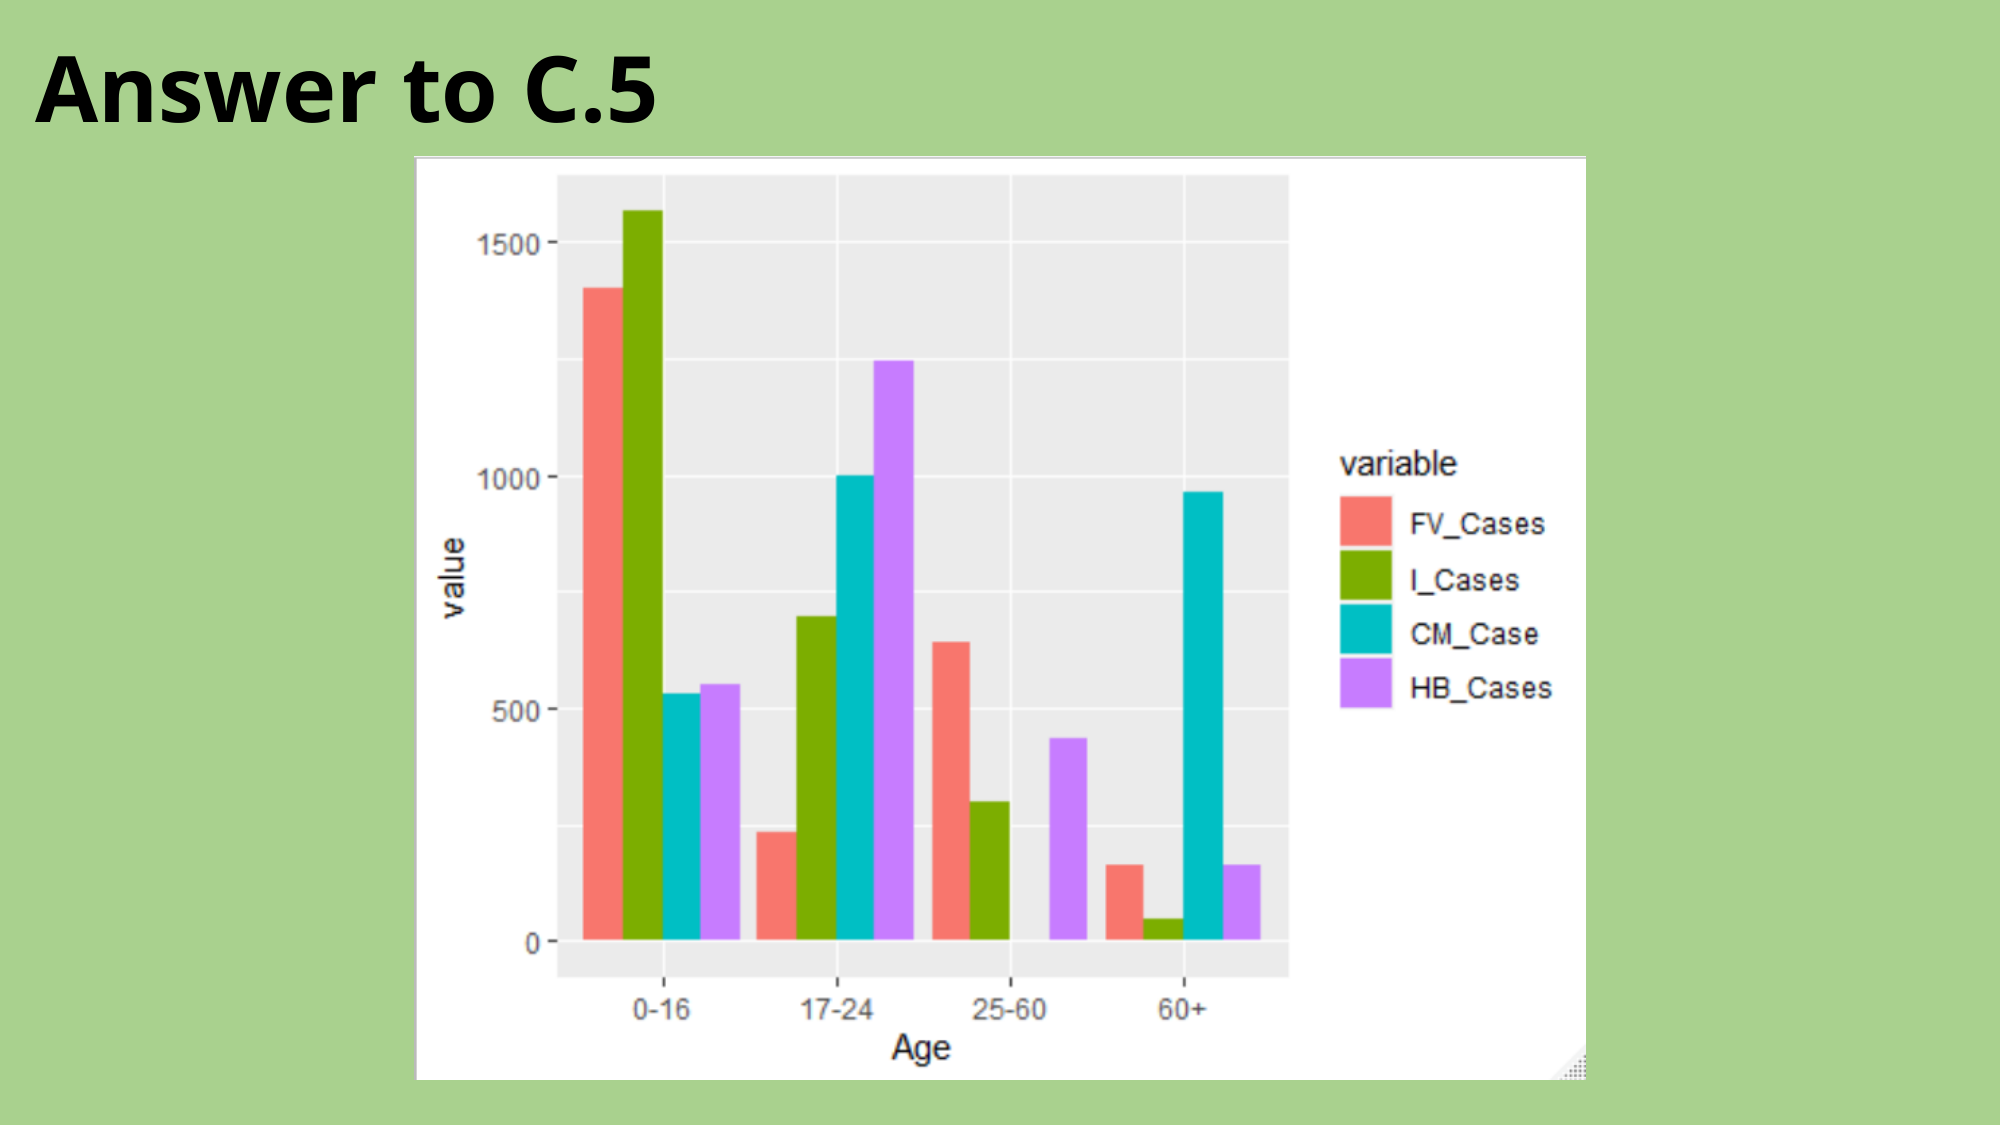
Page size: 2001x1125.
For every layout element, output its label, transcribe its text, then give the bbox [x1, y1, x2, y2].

picture [414, 156, 1586, 1080]
title Answer to C.5 [19, 0, 1745, 202]
